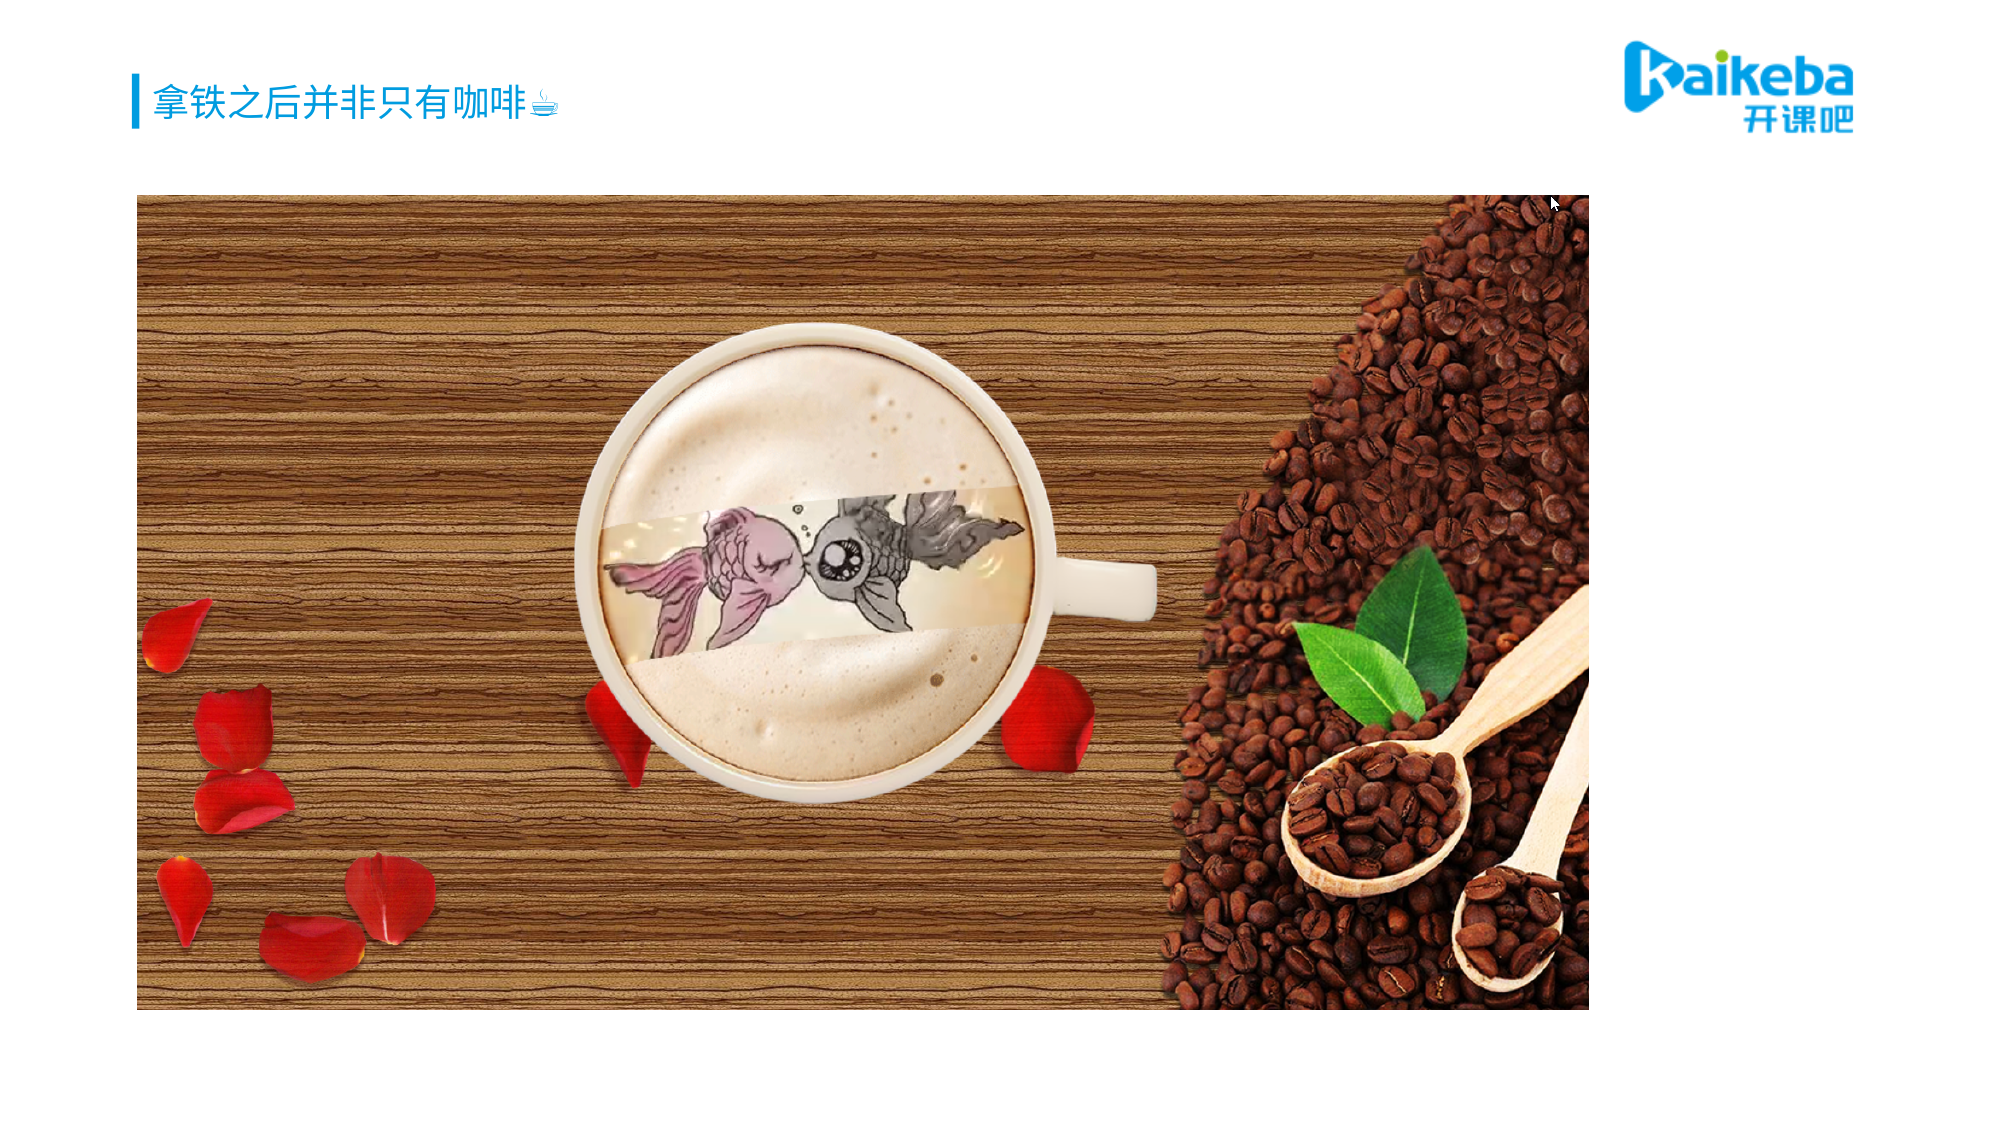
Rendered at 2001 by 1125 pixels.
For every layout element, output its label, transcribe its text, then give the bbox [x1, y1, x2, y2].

picture [1612, 31, 1866, 143]
picture [1640, 50, 1650, 59]
title 拿铁之后并非只有咖啡☕ [137, 59, 1863, 148]
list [137, 195, 1589, 1010]
